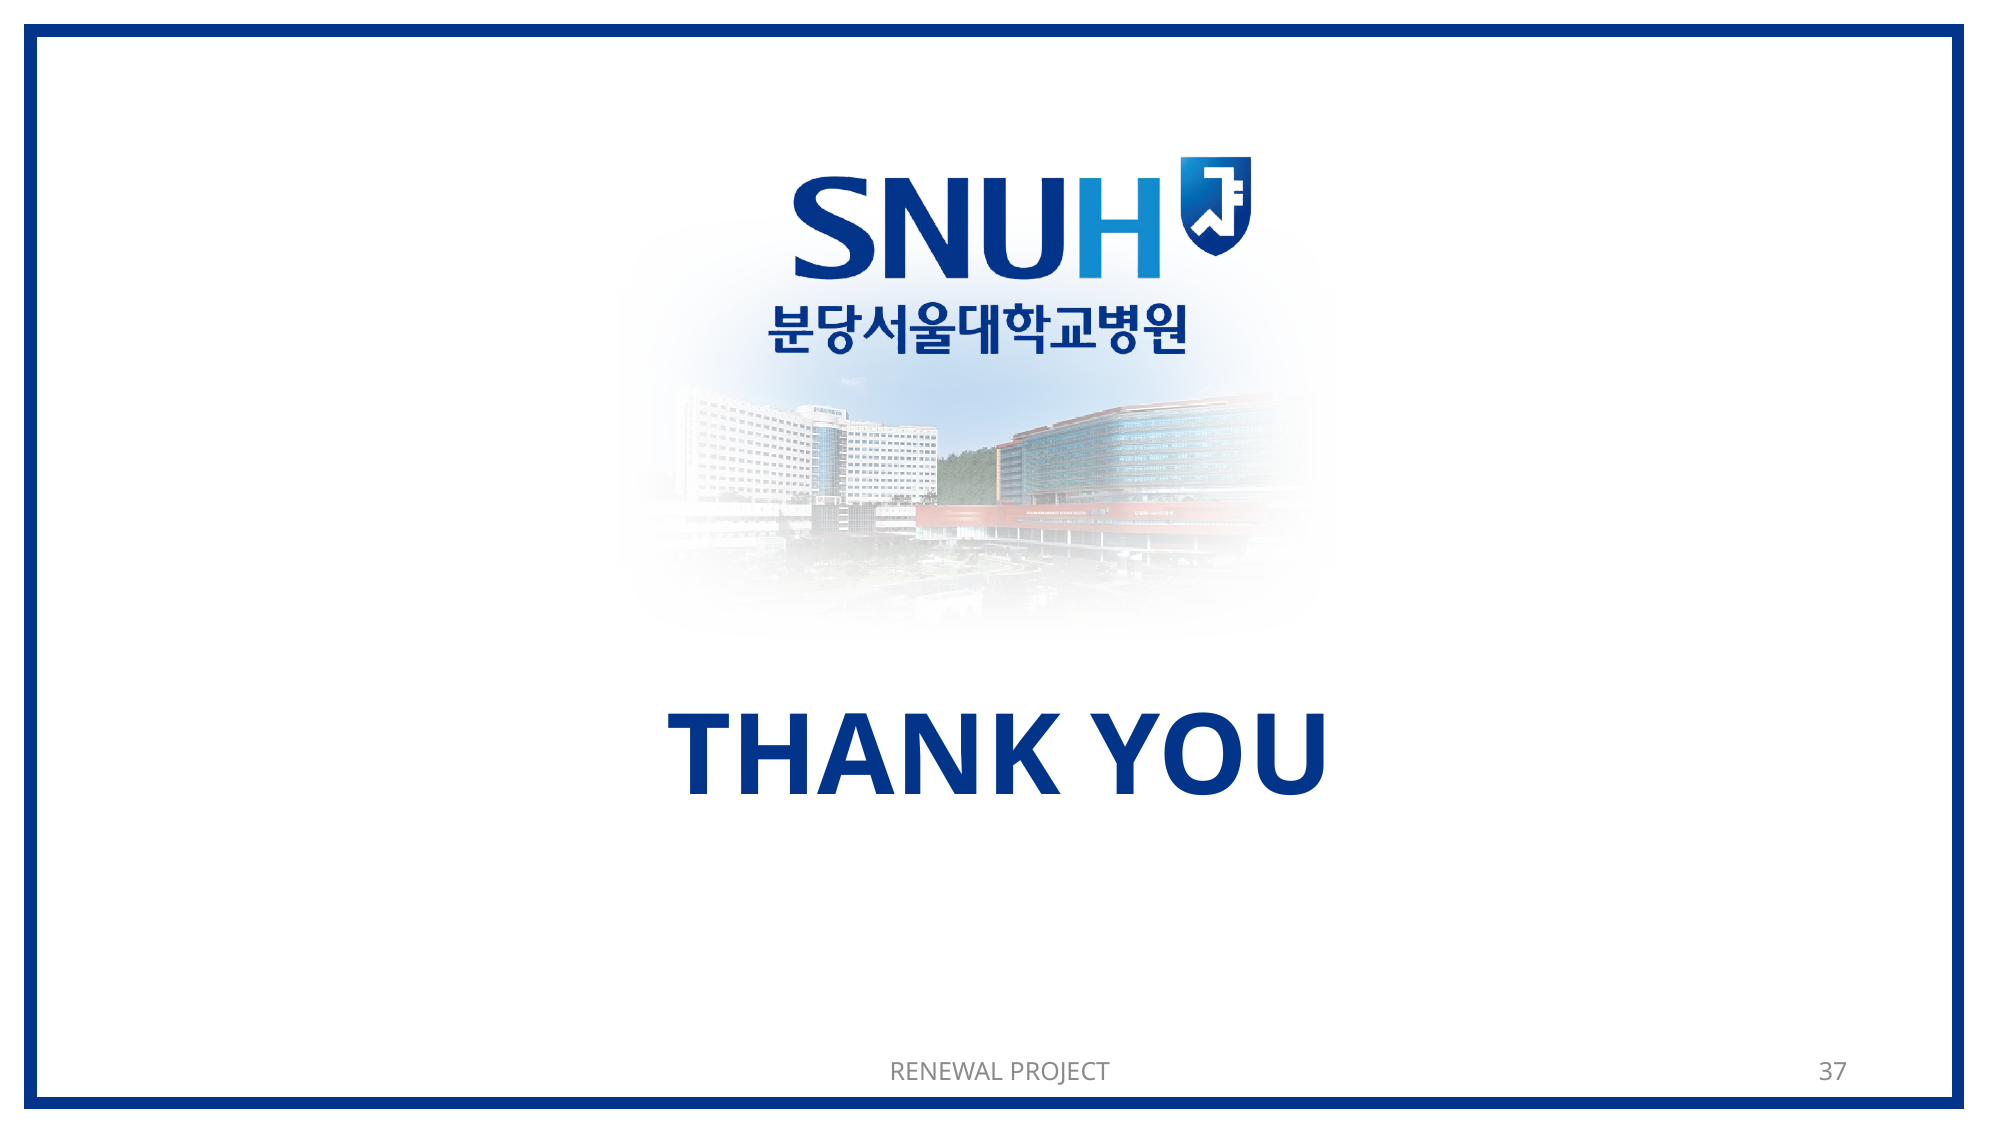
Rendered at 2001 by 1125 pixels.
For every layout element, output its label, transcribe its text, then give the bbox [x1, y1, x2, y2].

text_box [30, 30, 1959, 1104]
text_box THANK YOU [601, 674, 1399, 825]
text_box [615, 142, 1338, 645]
footer RENEWAL PROJECT [662, 1042, 1338, 1103]
slide_number 37 [1412, 1042, 1863, 1103]
